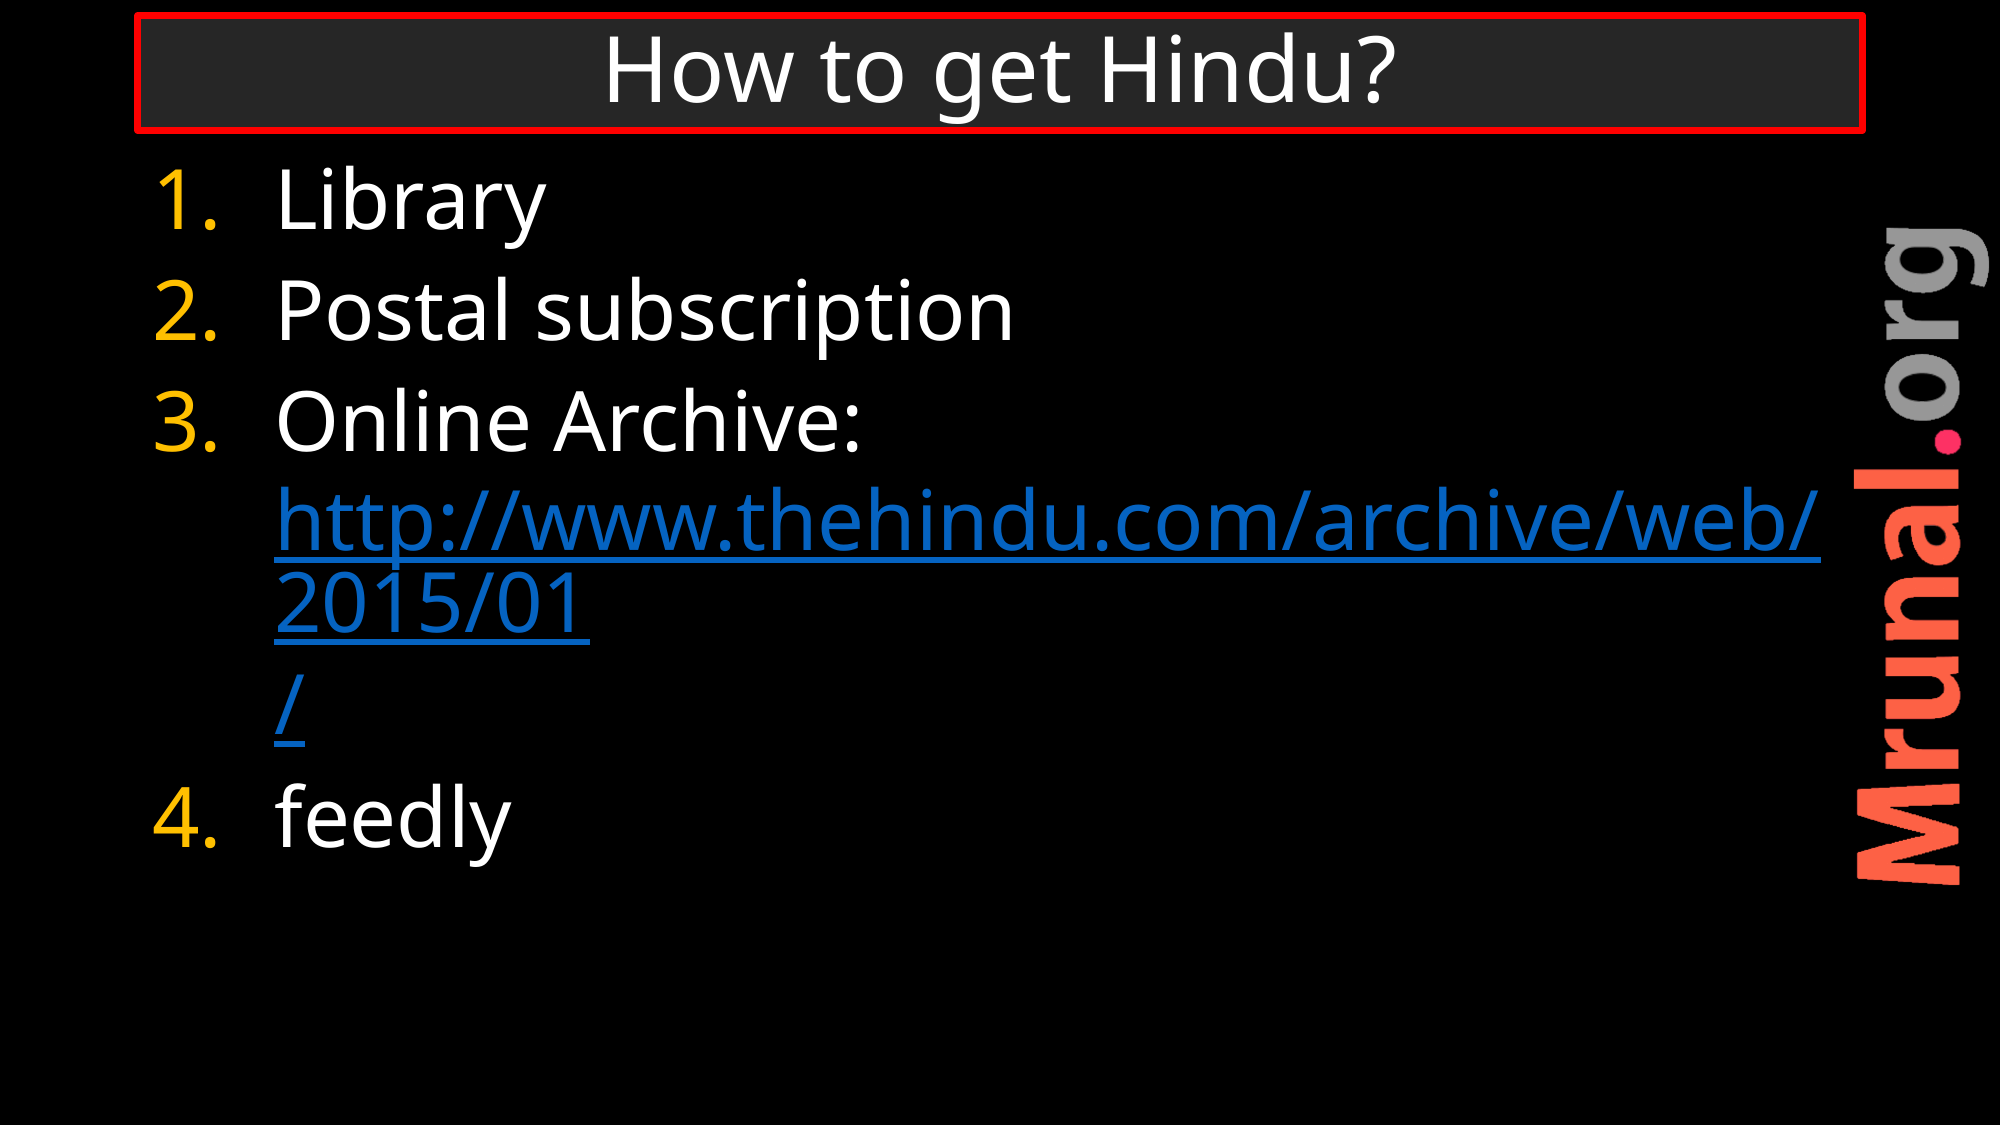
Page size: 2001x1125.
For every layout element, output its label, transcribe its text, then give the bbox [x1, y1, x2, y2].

title How to get Hindu? [134, 12, 1866, 134]
picture [1863, 223, 2000, 894]
list Library Postal subscription Online Archive: http://www.thehindu.com/archive/web/2015/01/ feedly [137, 149, 1863, 1014]
